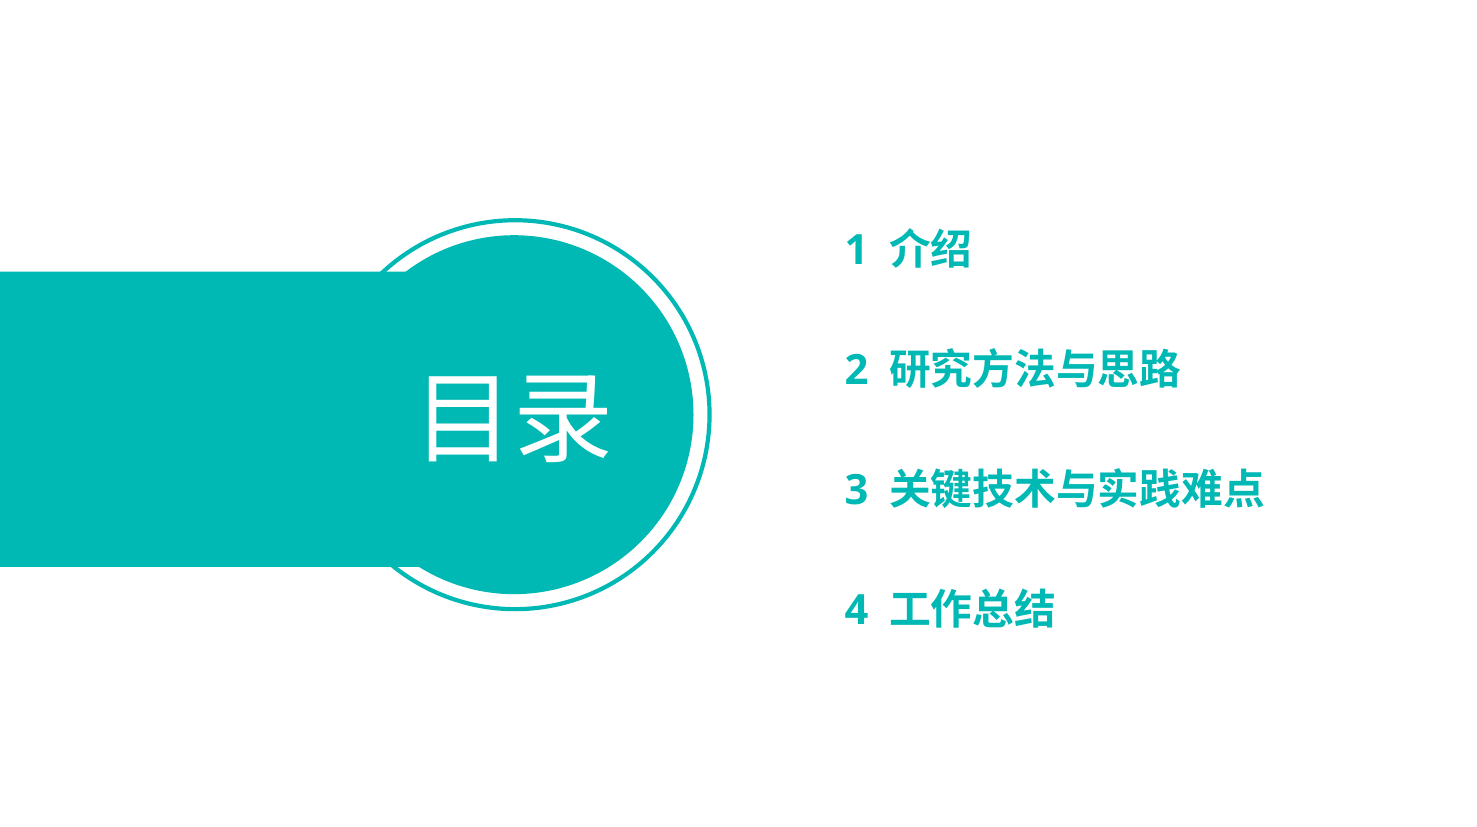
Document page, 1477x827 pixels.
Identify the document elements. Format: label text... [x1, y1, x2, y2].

text_box [318, 218, 712, 612]
text_box [0, 270, 392, 569]
text_box 目录 [334, 235, 694, 595]
text_box 1 介绍 2 研究方法与思路 3 关键技术与实践难点 4 工作总结 [844, 212, 1477, 331]
